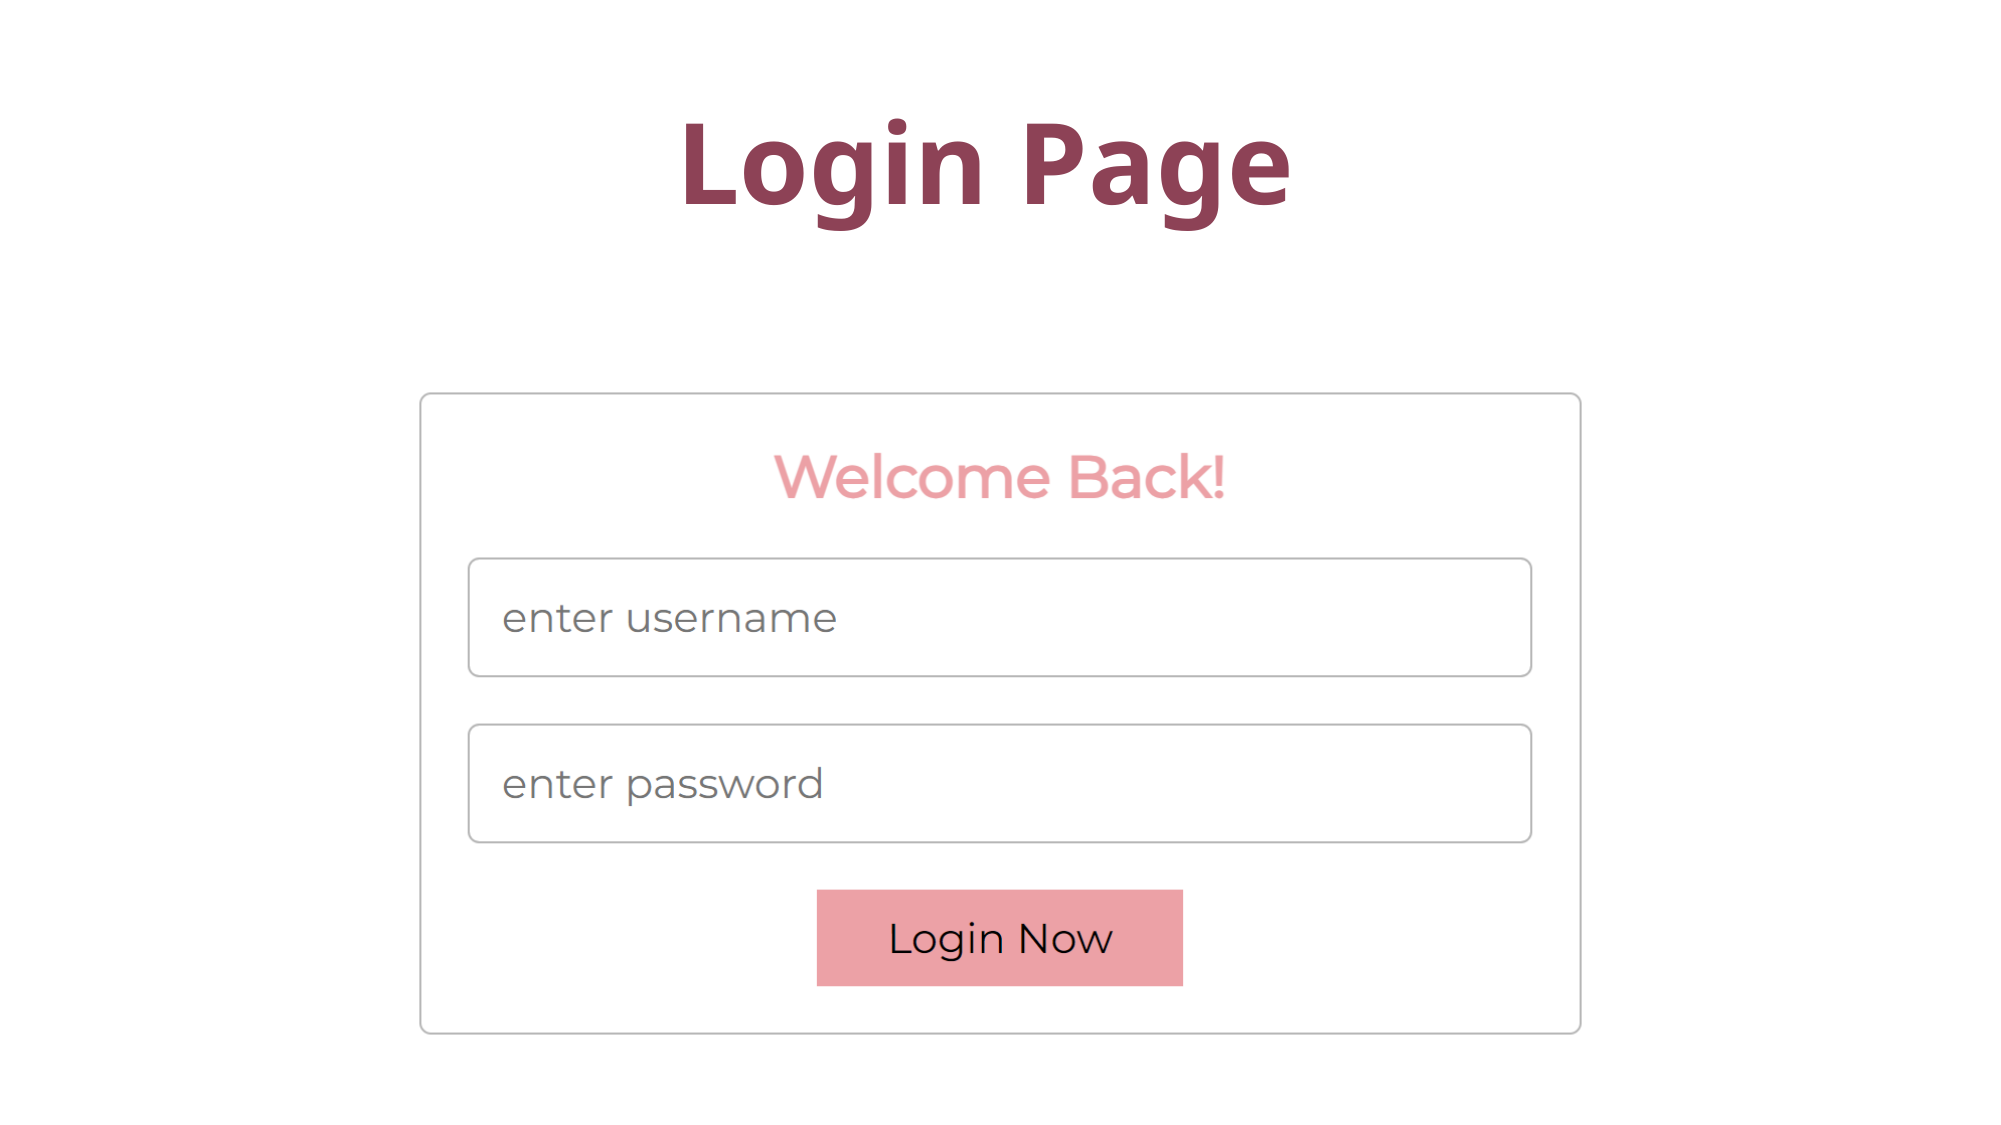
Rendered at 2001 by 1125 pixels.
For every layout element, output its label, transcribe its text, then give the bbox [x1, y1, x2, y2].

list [33, 361, 1966, 1066]
title Login Page [137, 59, 1863, 278]
